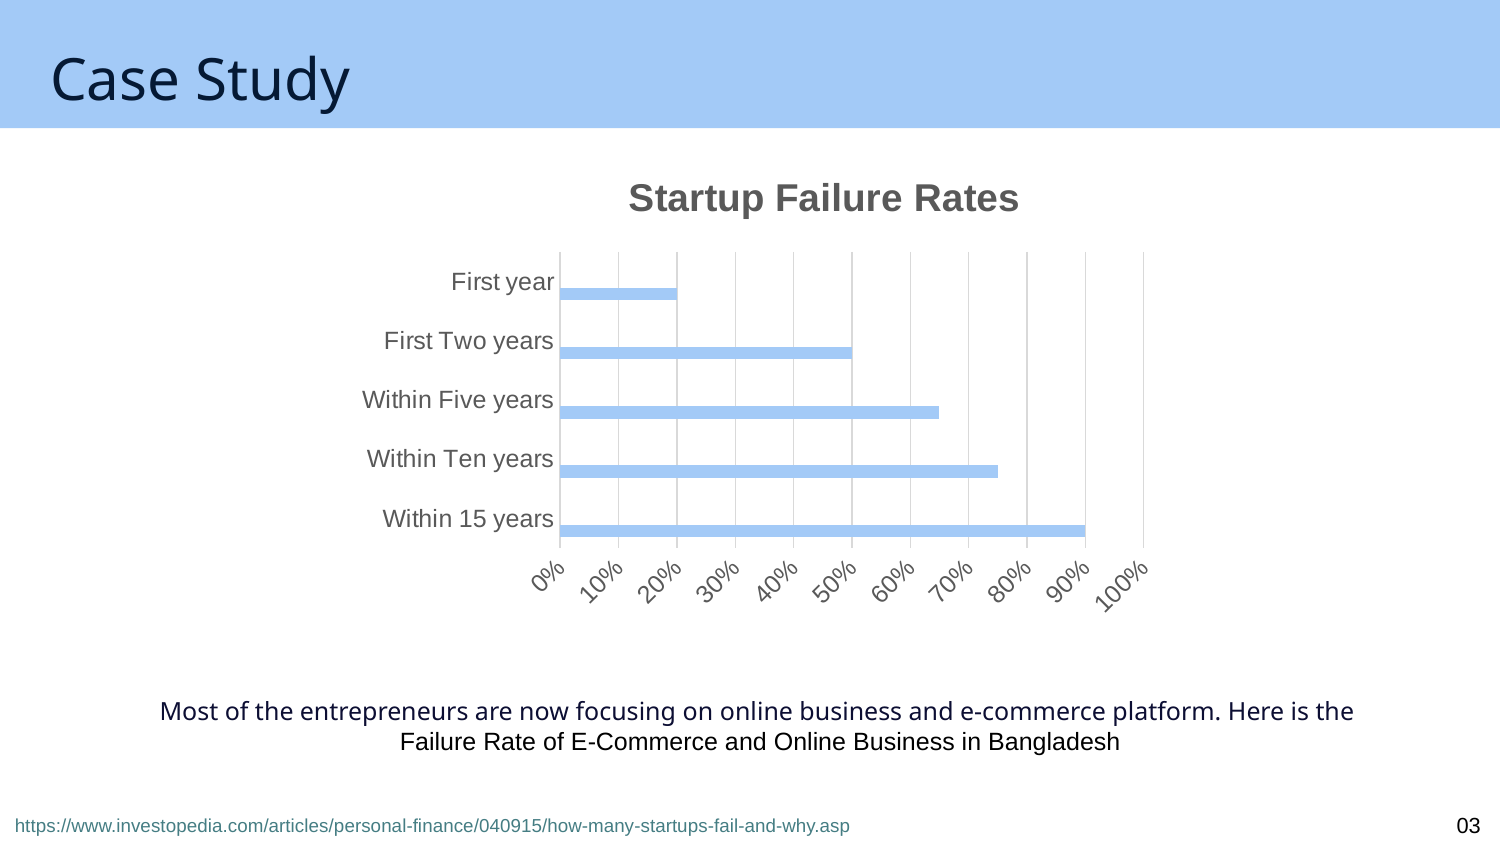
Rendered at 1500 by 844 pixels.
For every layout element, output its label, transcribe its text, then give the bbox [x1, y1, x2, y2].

title Case Study [35, 27, 1458, 122]
text_box https://www.investopedia.com/articles/personal-finance/040915/how-many-startups-fail-and-why.asp [0, 805, 1308, 844]
text_box Most of the entrepreneurs are now focusing on online business and e-commerce platform. Here is the Failure Rate of E-Commerce and Online Business in Bangladesh [35, 680, 1487, 796]
text_box 03 [1437, 803, 1500, 844]
chart [345, 157, 1170, 628]
